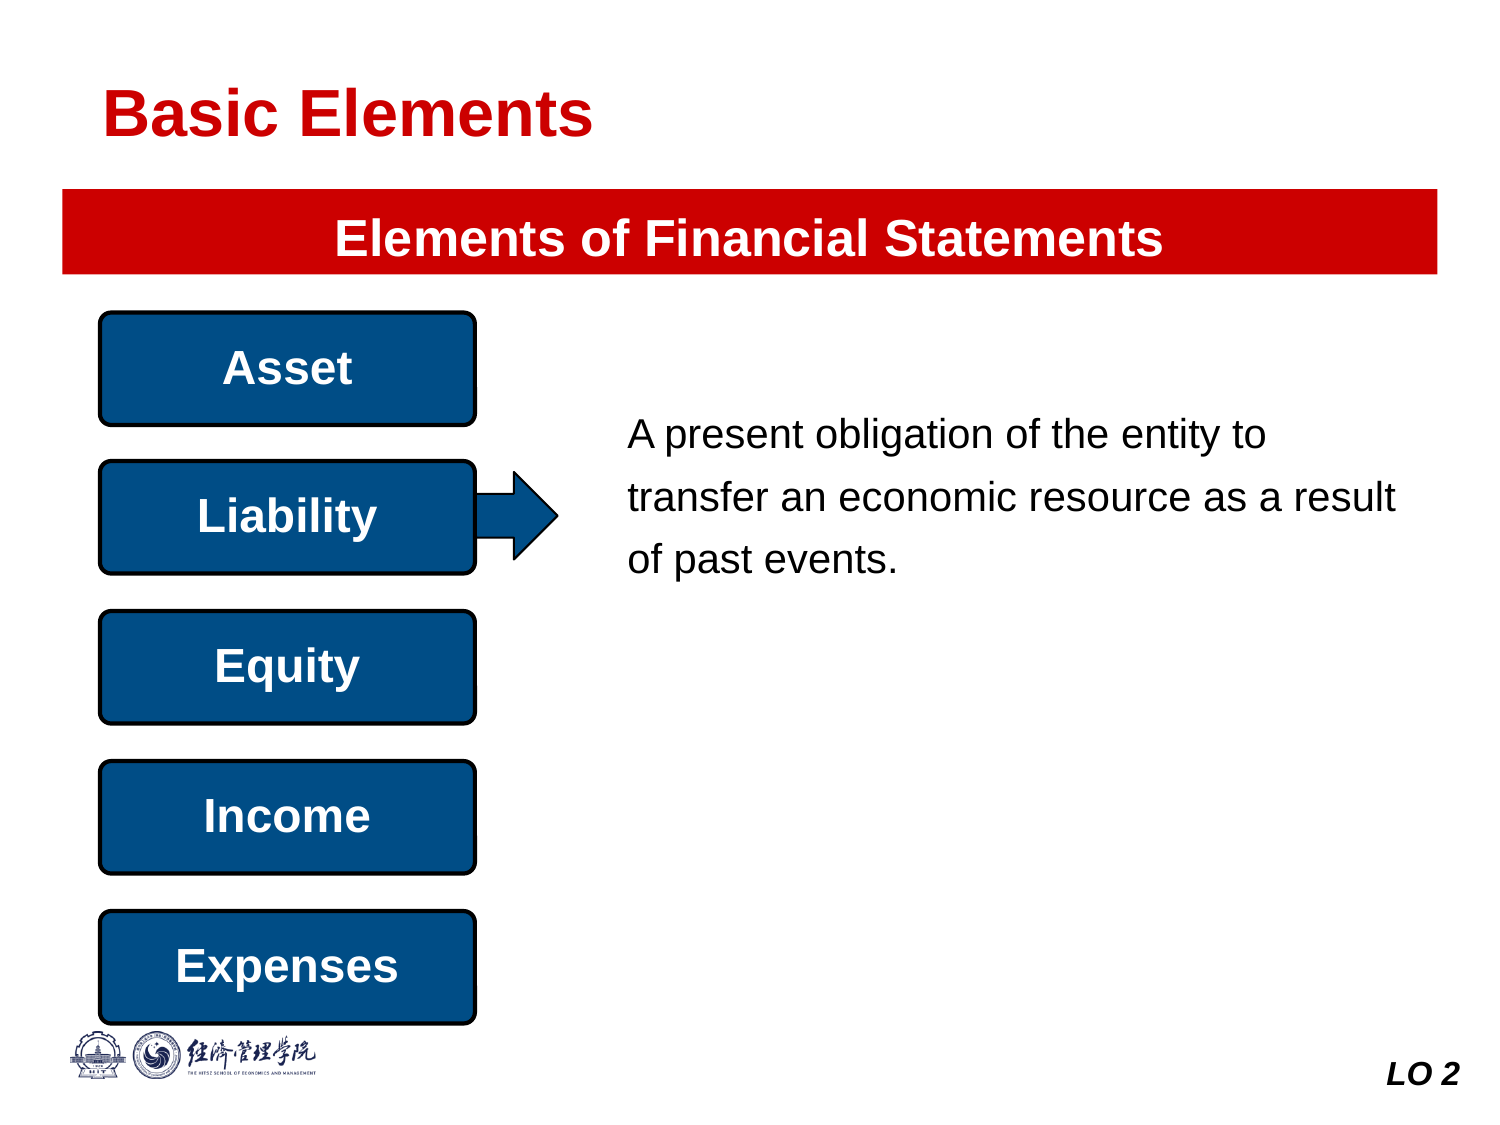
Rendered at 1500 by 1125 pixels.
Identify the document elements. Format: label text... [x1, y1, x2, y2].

text_box LO 2 [1287, 1044, 1475, 1100]
text_box Asset [97, 310, 478, 428]
text_box A present obligation of the entity to transfer an economic resource as a result of past events. [612, 387, 1425, 590]
text_box Basic Elements [87, 62, 1438, 155]
text_box Liability [97, 458, 478, 576]
text_box Equity [97, 608, 478, 726]
picture [70, 1031, 316, 1079]
text_box Expenses [97, 908, 478, 1026]
text_box Elements of Financial Statements [62, 189, 1438, 275]
text_box [477, 471, 558, 560]
text_box Income [97, 758, 478, 876]
